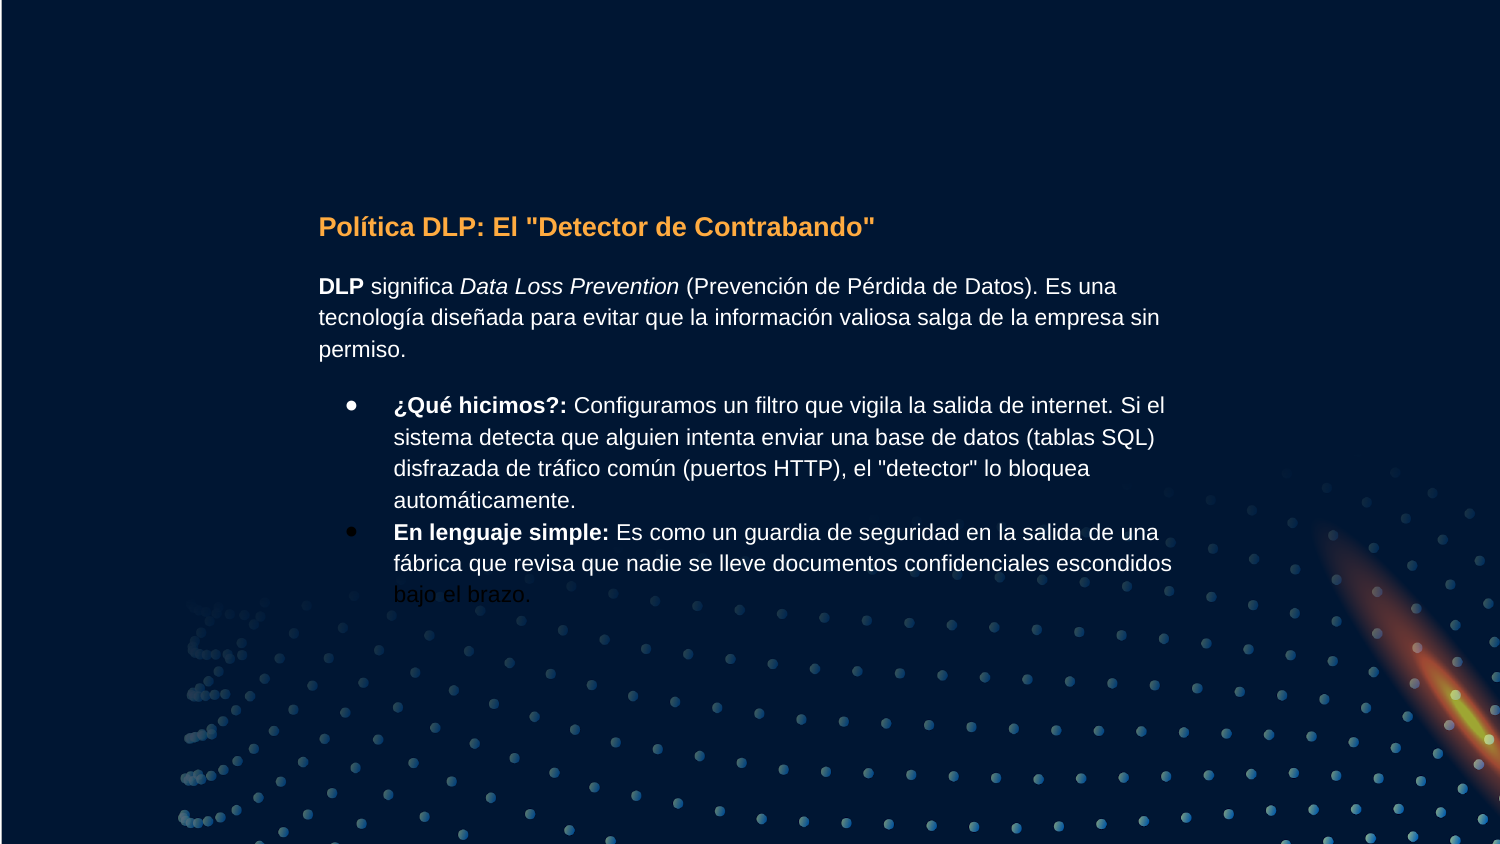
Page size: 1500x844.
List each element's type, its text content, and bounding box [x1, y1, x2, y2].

title Política DLP: El "Detector de Contrabando" DLP significa Data Loss Prevention (Prevención de Pérdida de Datos). Es una tecnología diseñada para evitar que la información valiosa salga de la empresa sin permiso. ¿Qué hicimos?: Configuramos un filtro que vigila la salida de internet. Si el sistema detecta que alguien intenta enviar una base de datos (tablas SQL) disfrazada de tráfico común (puertos HTTP), el "detector" lo bloquea automáticamente. En lenguaje simple: Es como un guardia de seguridad en la salida de una fábrica que revisa que nadie se lleve documentos confidenciales escondidos bajo el brazo. [303, 189, 1197, 617]
picture [0, 0, 1500, 844]
